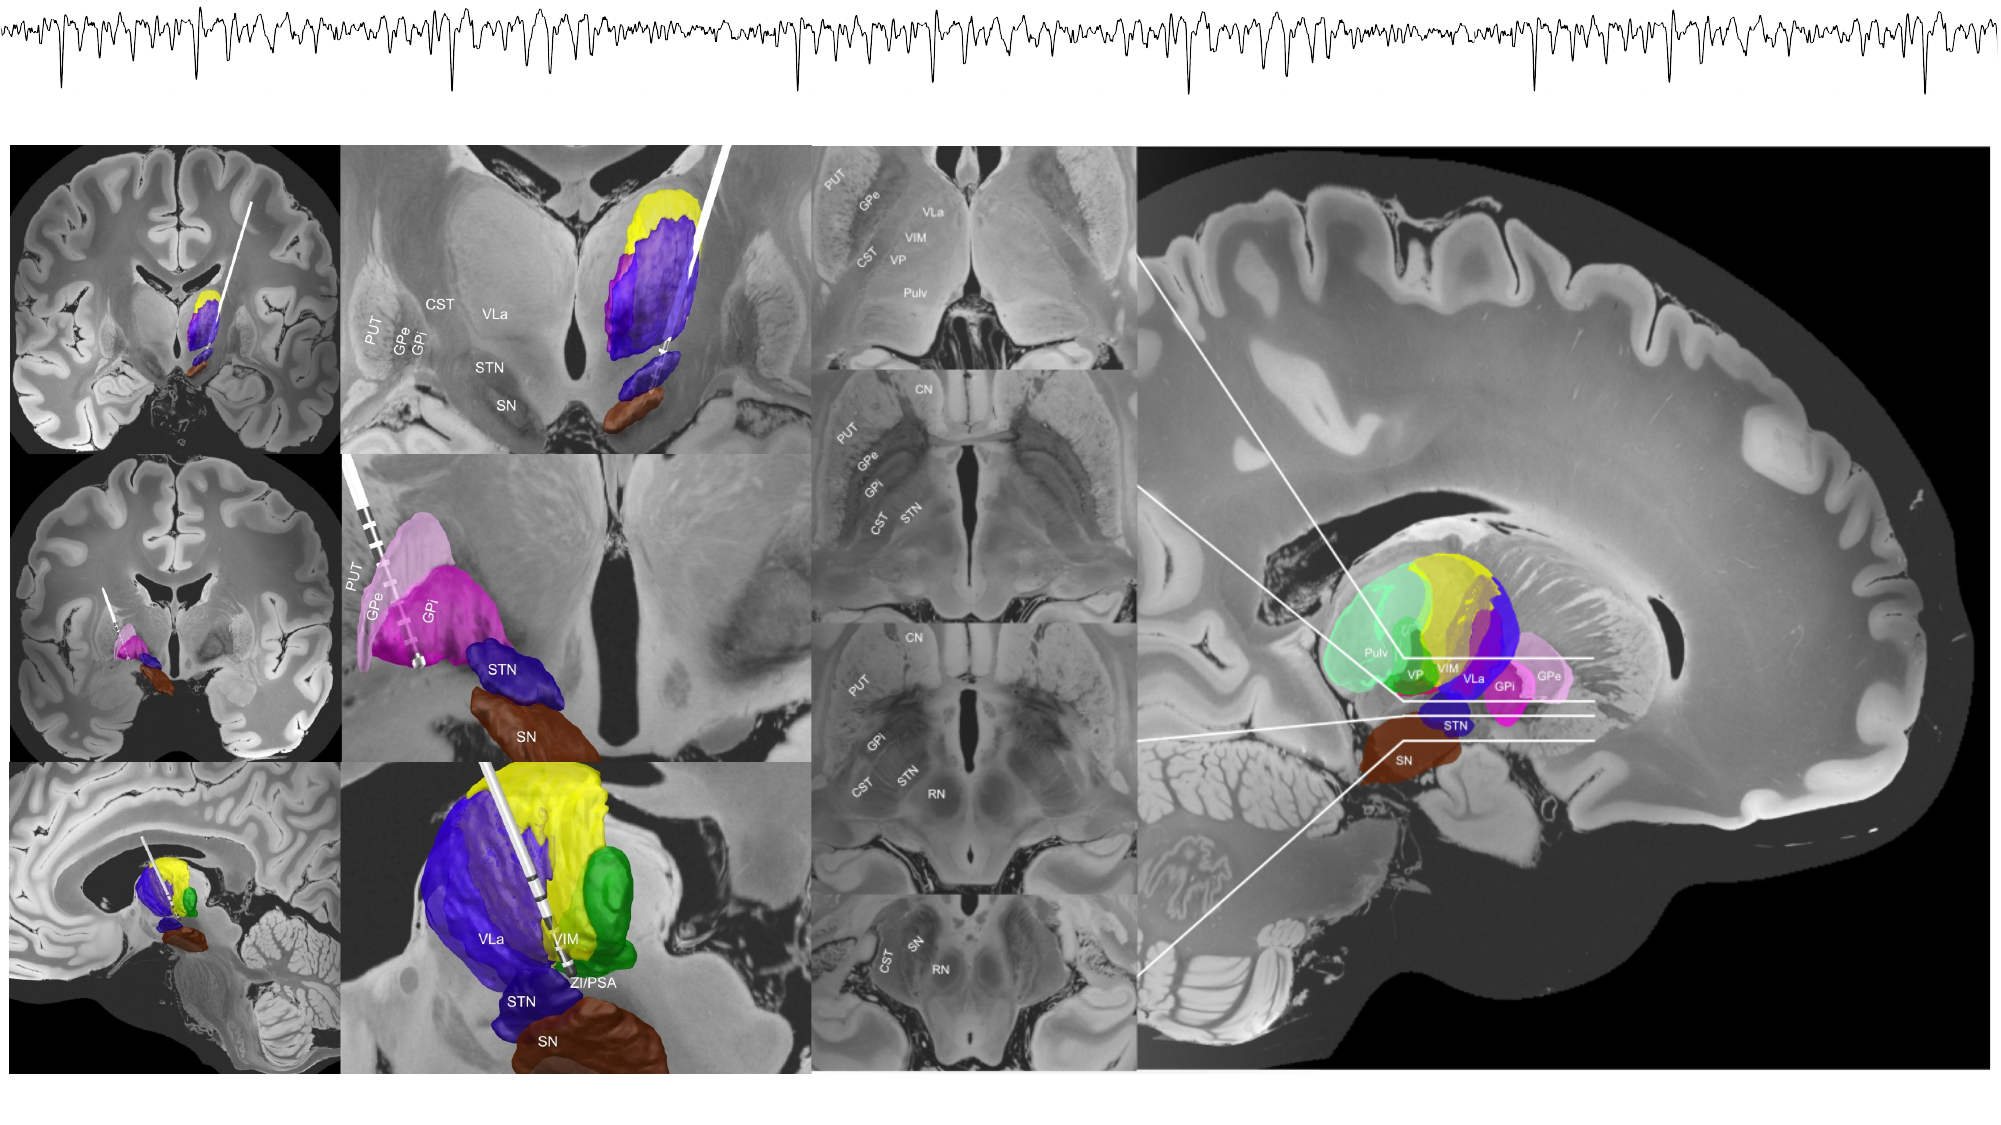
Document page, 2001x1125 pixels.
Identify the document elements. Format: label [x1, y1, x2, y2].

text_box [9, 145, 1991, 1074]
text_box [1, 4, 1997, 96]
